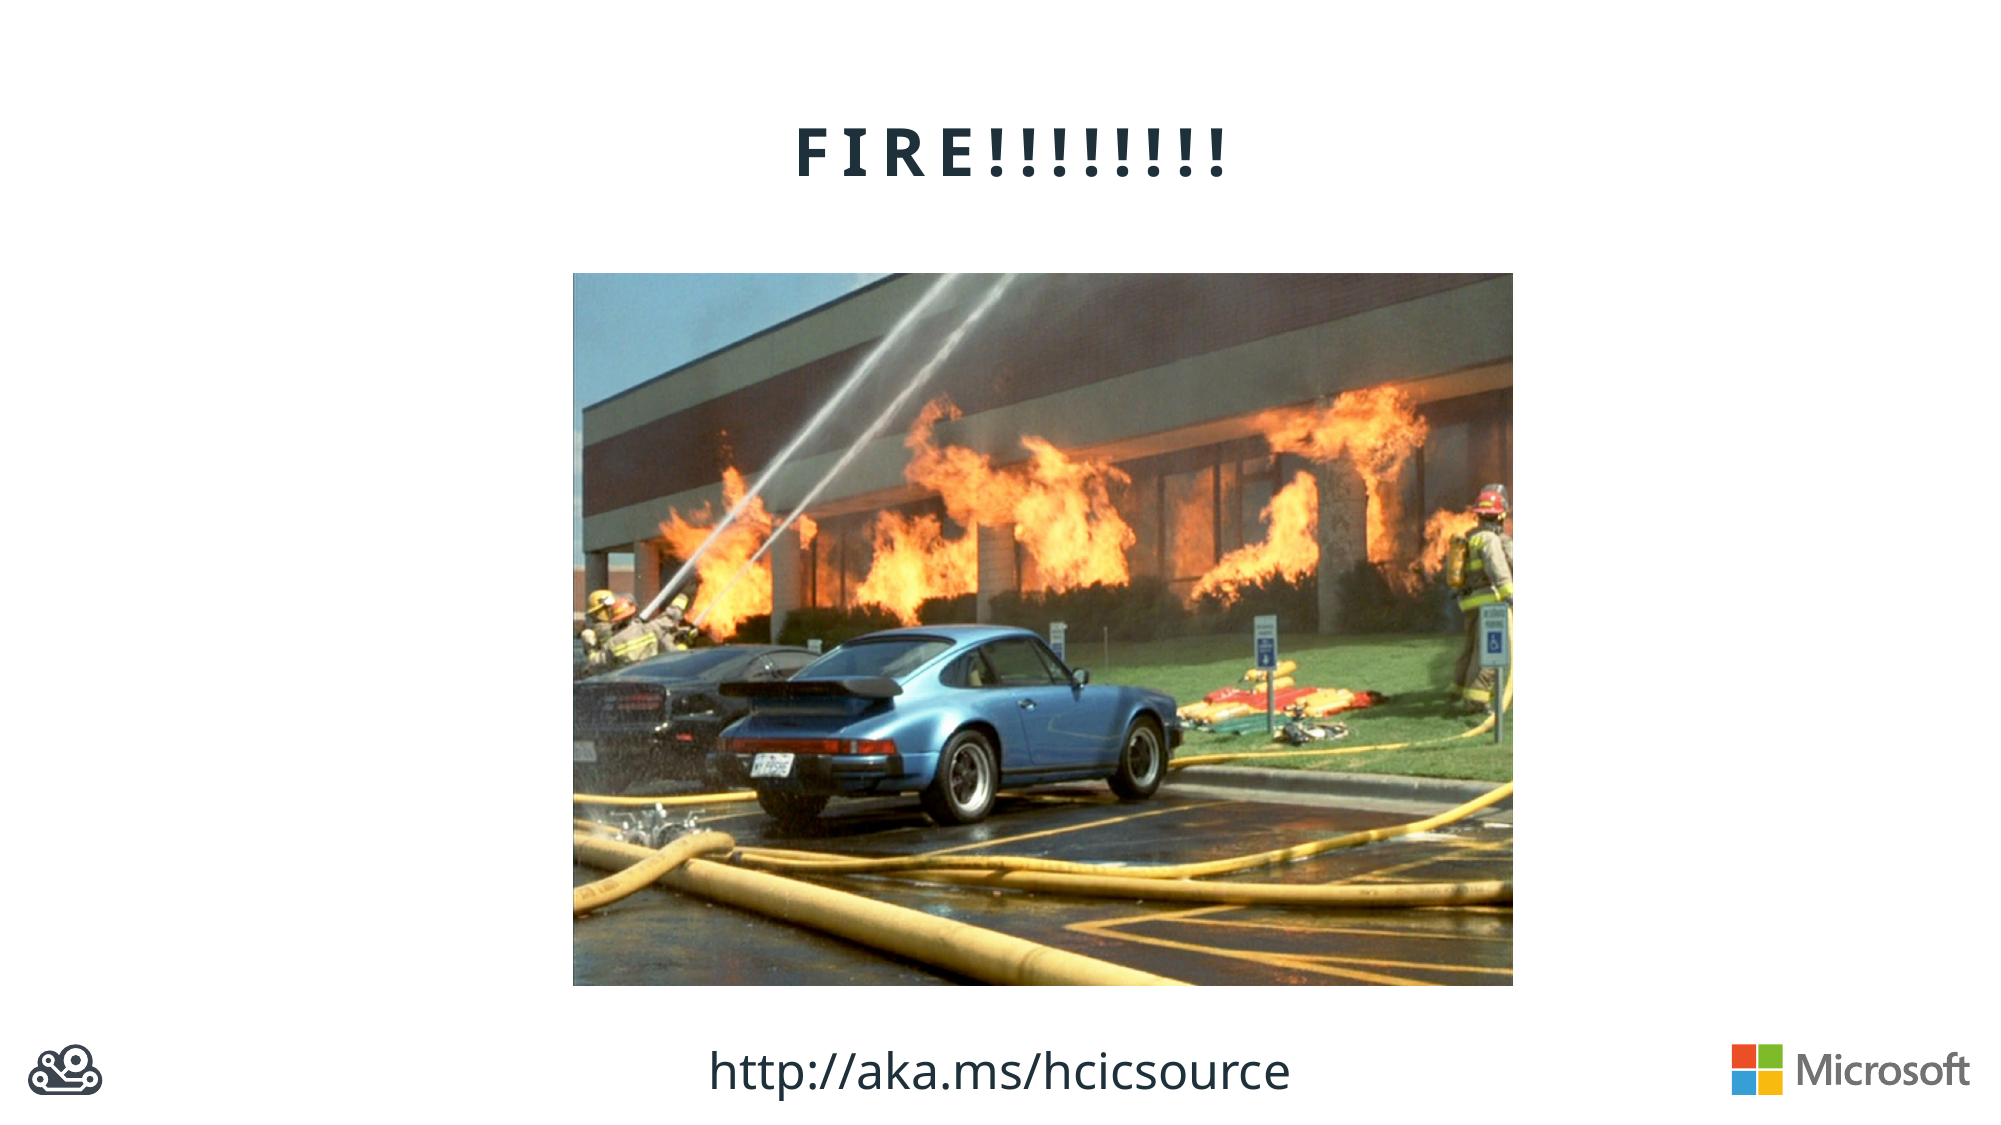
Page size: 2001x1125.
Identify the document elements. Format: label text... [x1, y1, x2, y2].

picture [573, 273, 1513, 986]
title FIRE!!!!!!!! [778, 35, 1309, 273]
